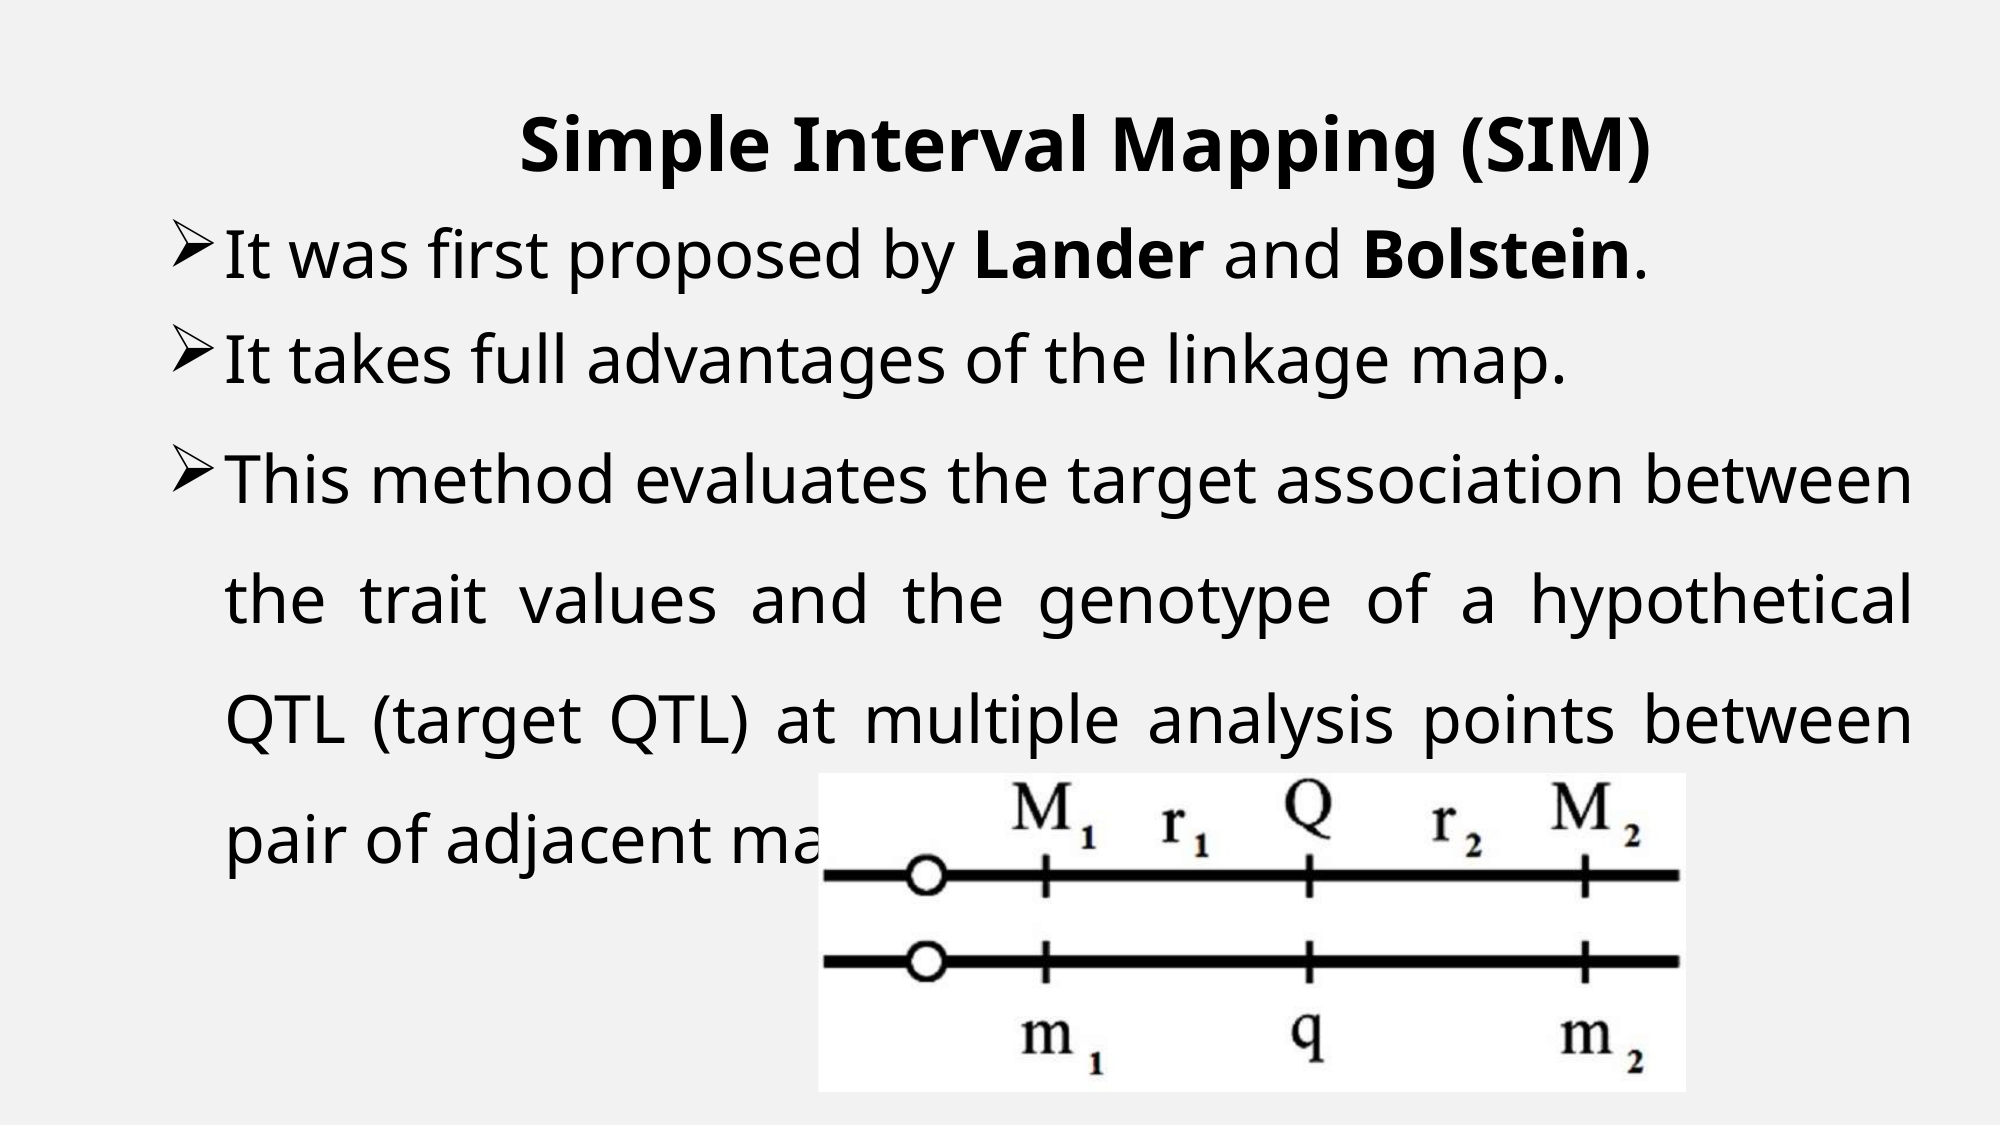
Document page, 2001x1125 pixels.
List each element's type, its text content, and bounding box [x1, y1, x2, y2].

text_box Simple Interval Mapping (SIM) It was first proposed by Lander and Bolstein. It takes full advantages of the linkage map. This method evaluates the target association between the trait values and the genotype of a hypothetical QTL (target QTL) at multiple analysis points between pair of adjacent marker loci (target interval). [105, 49, 1916, 877]
text_box [818, 773, 1686, 1092]
